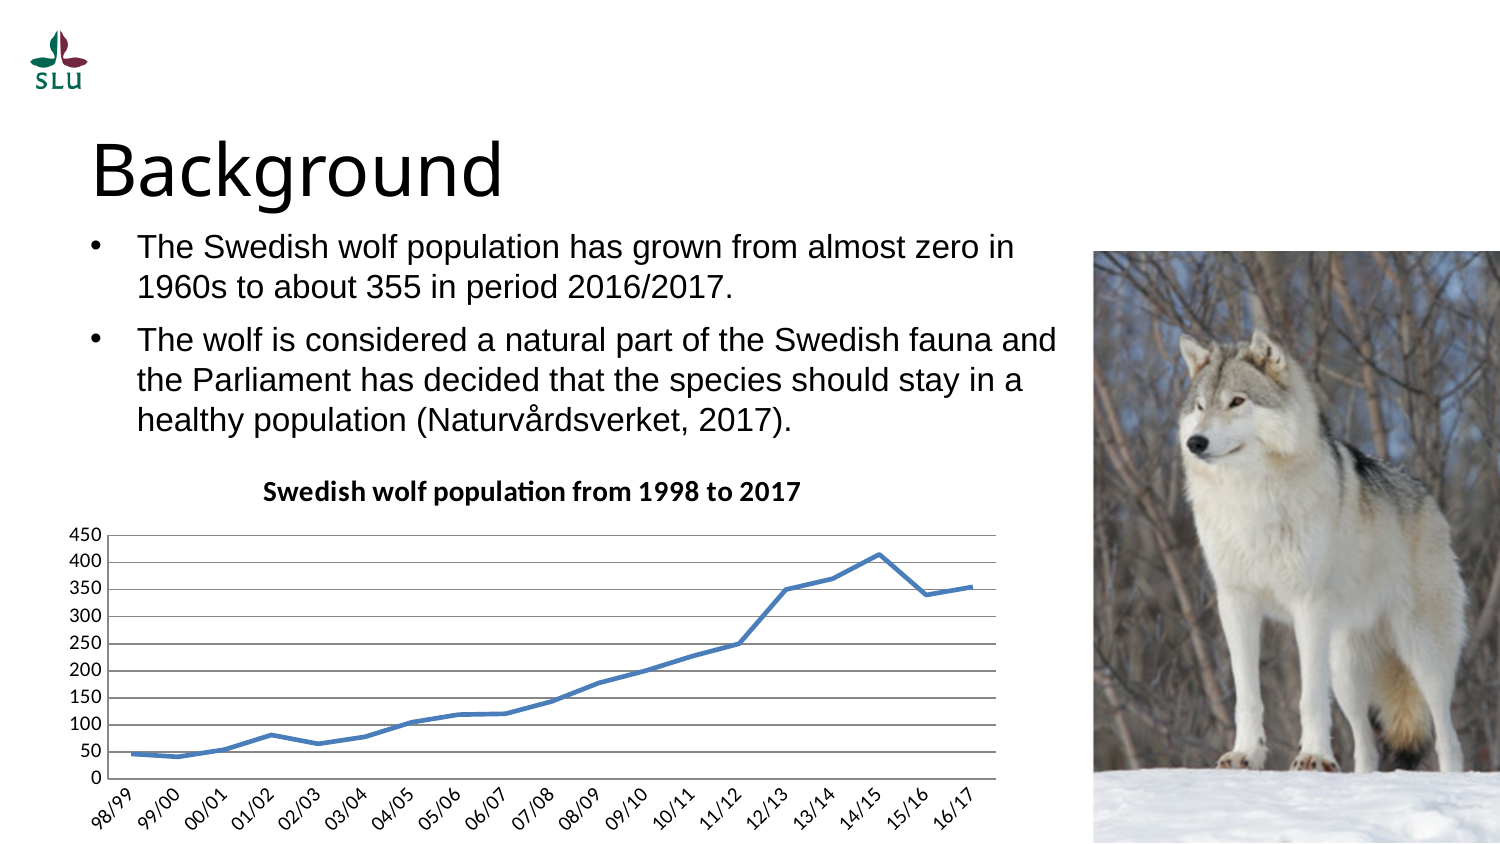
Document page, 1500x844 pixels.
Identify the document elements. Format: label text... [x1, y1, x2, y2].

chart [49, 454, 1016, 844]
picture [1090, 251, 1500, 843]
list The Swedish wolf population has grown from almost zero in 1960s to about 355 in period 2016/2017. The wolf is considered a natural part of the Swedish fauna and the Parliament has decided that the species should stay in a healthy population (Naturvårdsverket, 2017). [75, 218, 1091, 454]
title Background [75, 119, 1425, 219]
